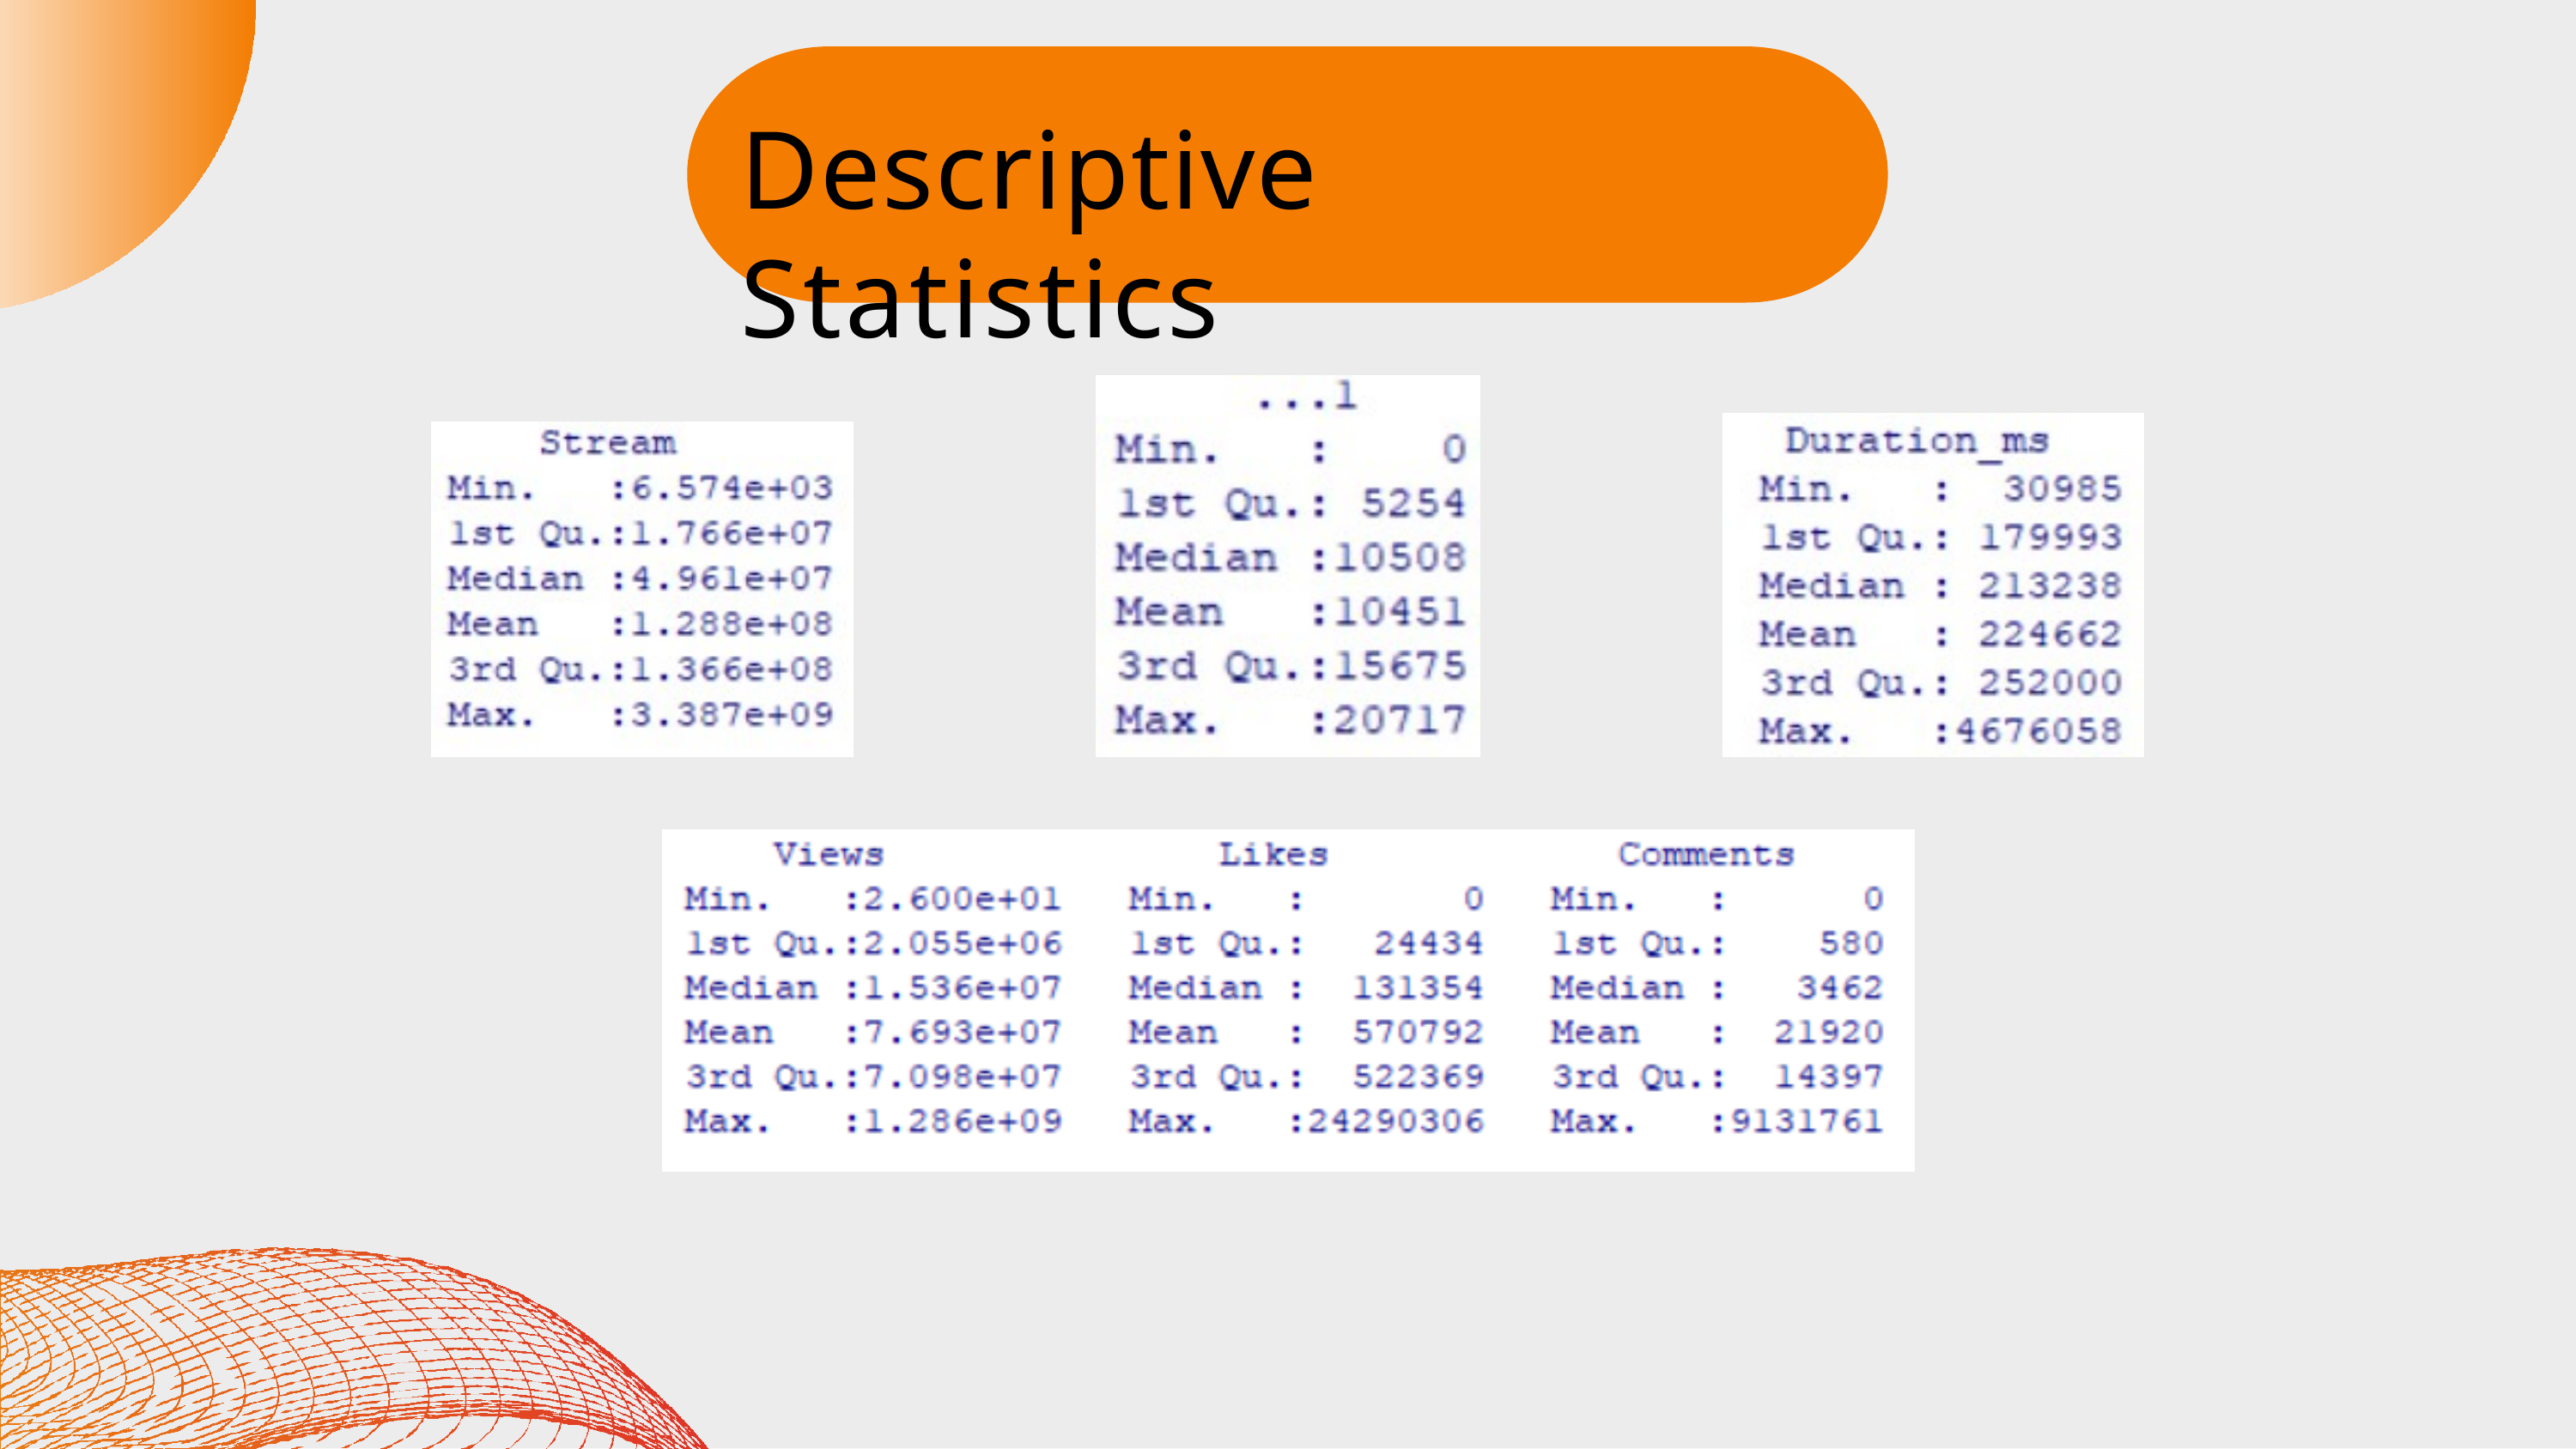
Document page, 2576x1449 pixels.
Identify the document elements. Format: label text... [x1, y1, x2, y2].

picture [431, 421, 854, 758]
picture [0, 0, 256, 308]
picture [1722, 413, 2144, 757]
text_box [687, 46, 1888, 290]
picture [0, 1246, 710, 1449]
picture [1096, 375, 1480, 757]
title Descriptive Statistics [738, 100, 1808, 360]
picture [661, 829, 1915, 1173]
